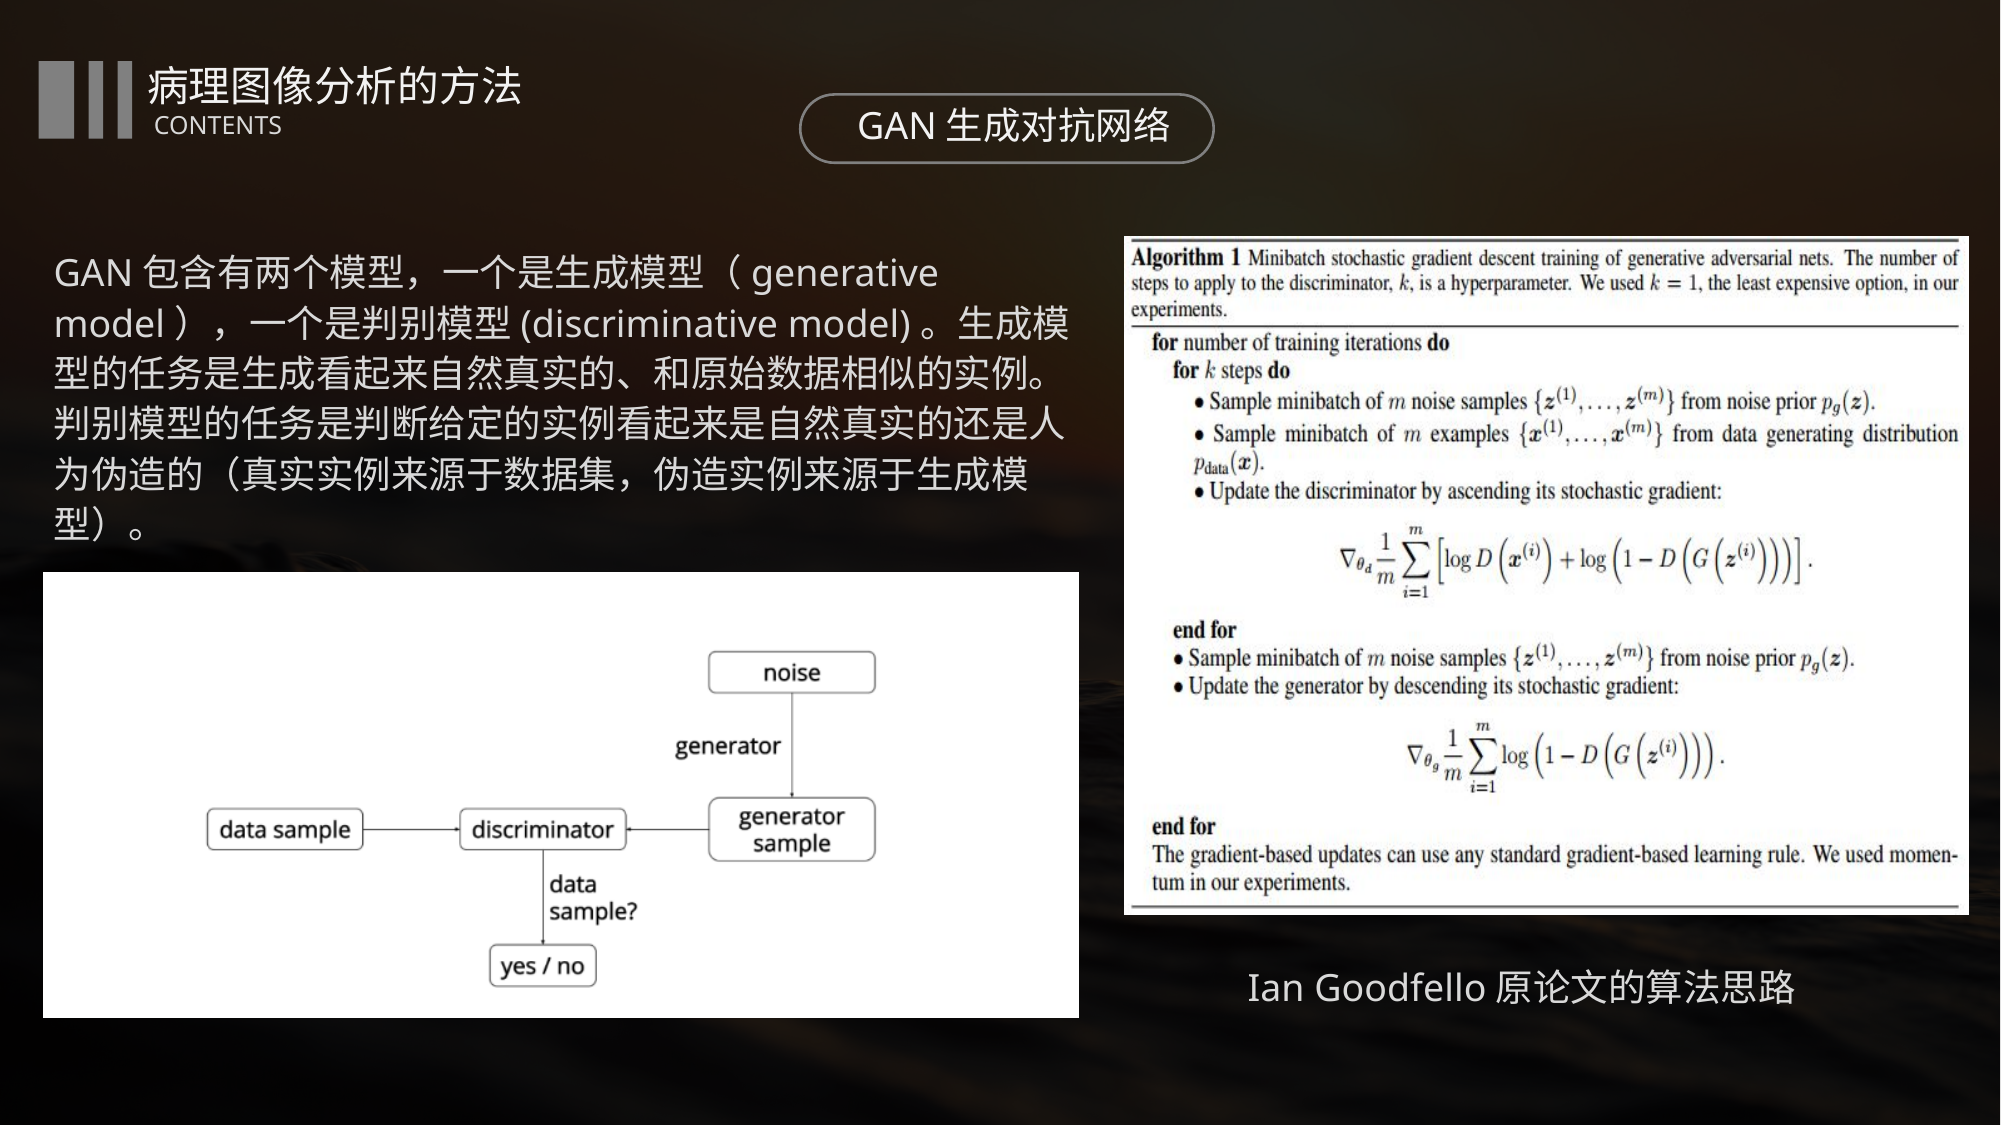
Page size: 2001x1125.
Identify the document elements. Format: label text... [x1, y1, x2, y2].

text_box [799, 99, 1204, 164]
text_box [117, 60, 133, 140]
text_box CONTENTS [139, 102, 575, 147]
picture [43, 572, 1079, 1018]
text_box GAN包含有两个模型，一个是生成模型（generative model），一个是判别模型(discriminative model)。生成模型的任务是生成看起来自然真实的、和原始数据相似的实例。判别模型的任务是判断给定的实例看起来是自然真实的还是人为伪造的（真实实例来源于数据集，伪造实例来源于生成模型）。 [38, 236, 1111, 1105]
text_box [38, 60, 75, 140]
text_box 病理图像分析的方法 [132, 52, 582, 117]
text_box [88, 60, 104, 140]
picture [1124, 236, 1969, 915]
text_box Ian Goodfello原论文的算法思路 [1232, 957, 1900, 1017]
text_box GAN生成对抗网络 [814, 94, 1214, 154]
text_box [1151, 236, 1982, 1035]
